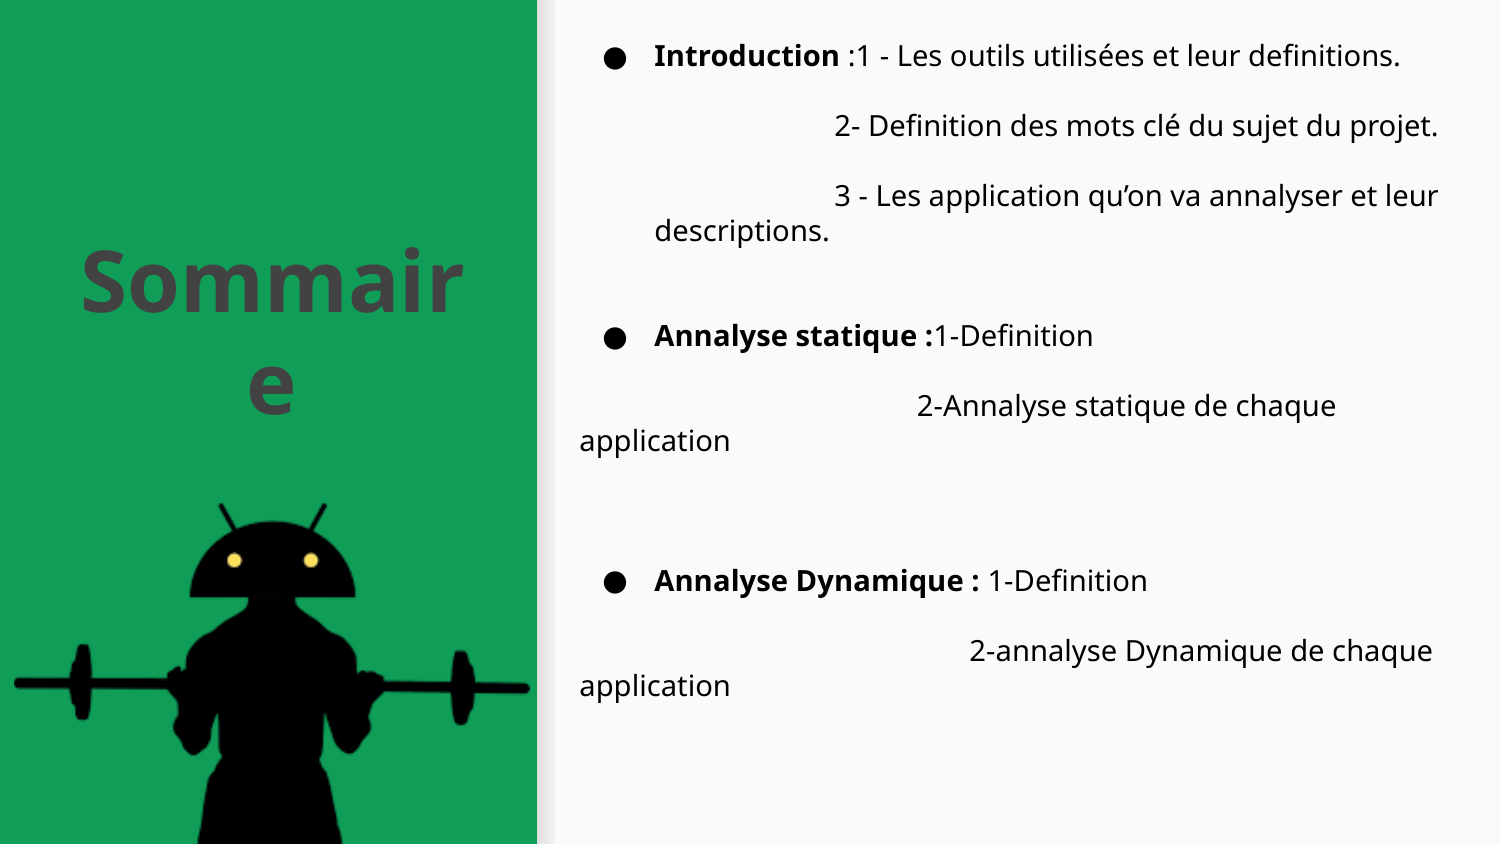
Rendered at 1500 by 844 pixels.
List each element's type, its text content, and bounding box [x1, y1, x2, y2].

text_box Introduction :1 - Les outils utilisées et leur definitions. 2- Definition des mots clé du sujet du projet. 3 - Les application qu’on va annalyser et leur descriptions. Annalyse statique :1-Definition 2-Annalyse statique de chaque application Annalyse Dynamique : 1-Definition 2-annalyse Dynamique de chaque application [564, 22, 1500, 752]
title Sommaire [41, 290, 503, 447]
picture [14, 500, 530, 844]
